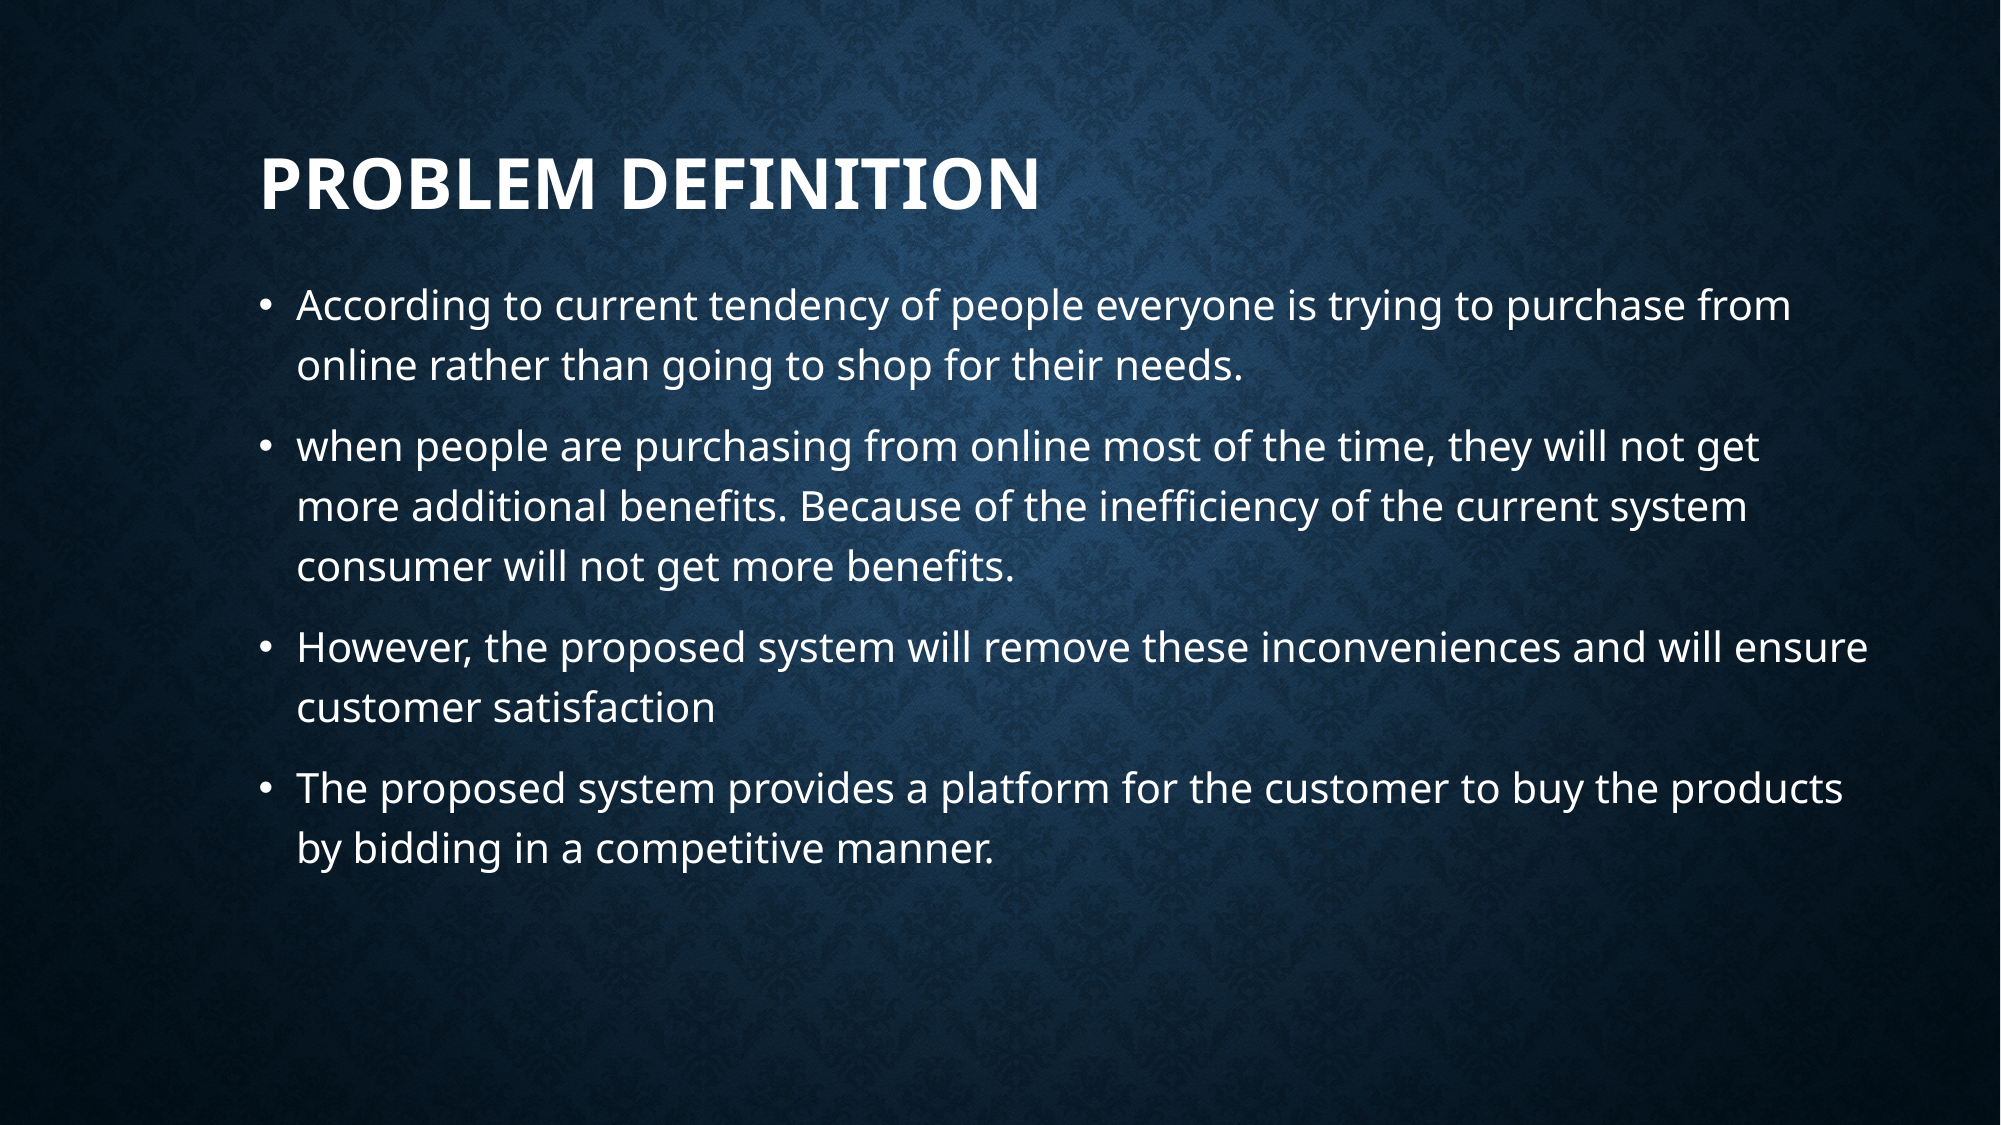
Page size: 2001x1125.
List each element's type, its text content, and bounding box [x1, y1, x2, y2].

title Problem Definition [243, 112, 1887, 261]
list According to current tendency of people everyone is trying to purchase from online rather than going to shop for their needs. when people are purchasing from online most of the time, they will not get more additional benefits. Because of the inefficiency of the current system consumer will not get more benefits. However, the proposed system will remove these inconveniences and will ensure customer satisfaction The proposed system provides a platform for the customer to buy the products by bidding in a competitive manner. [243, 261, 1887, 950]
